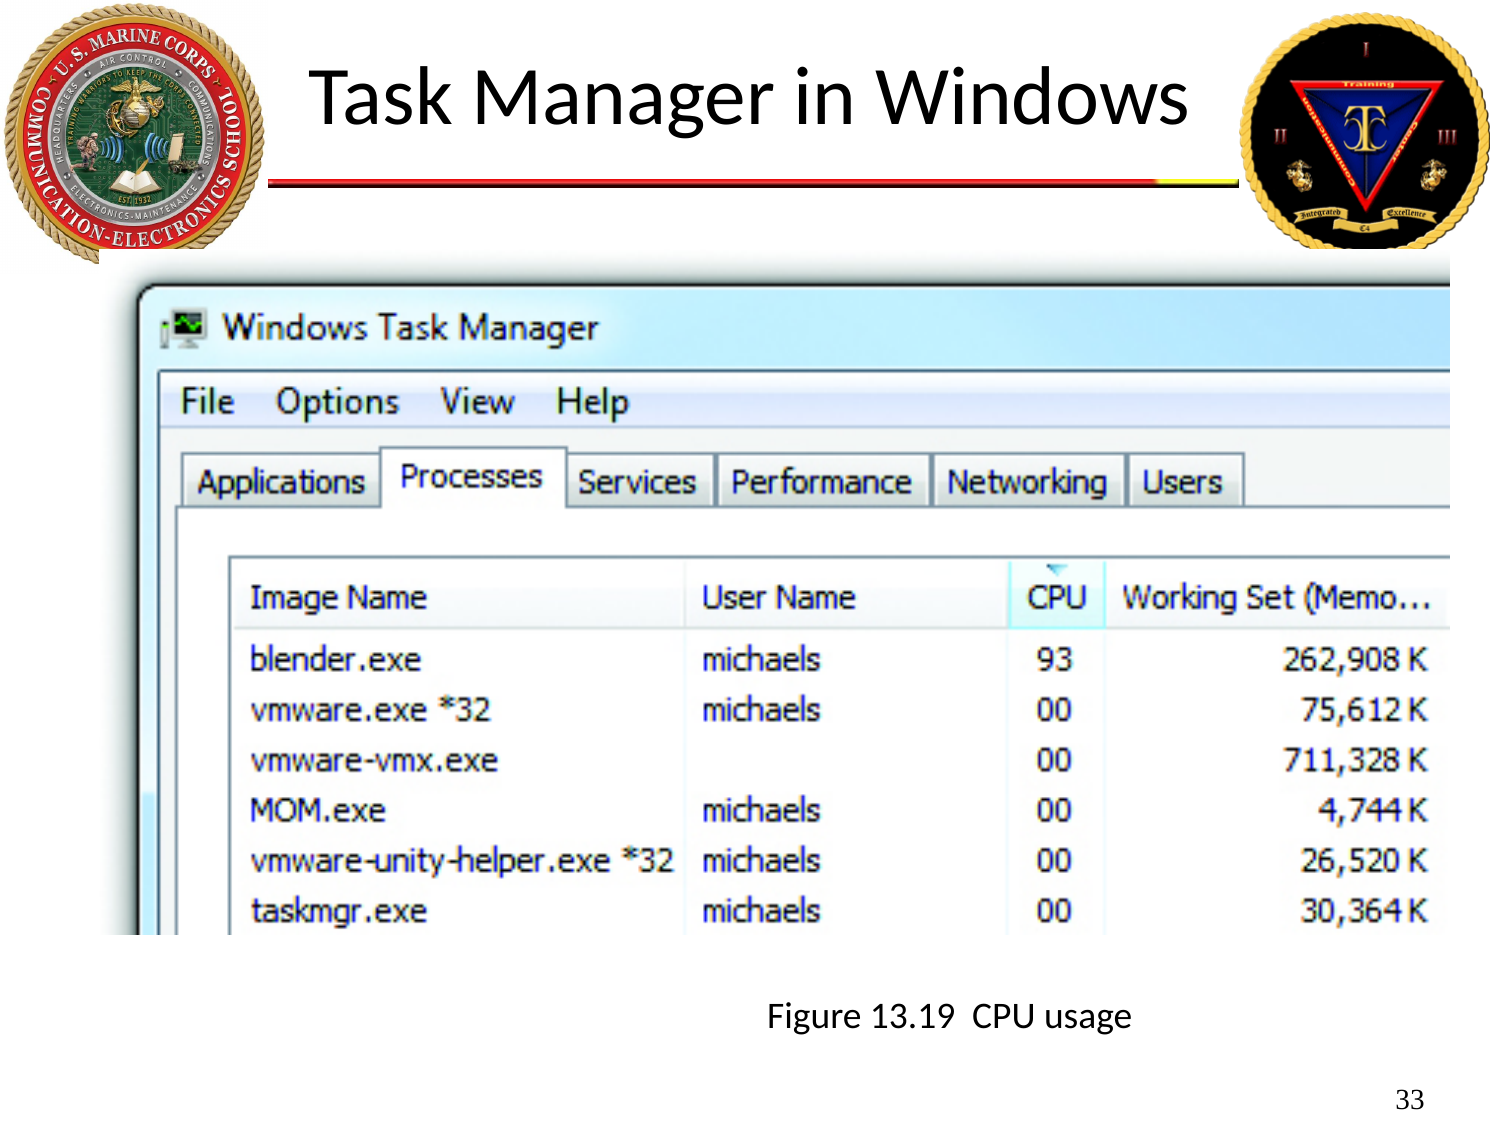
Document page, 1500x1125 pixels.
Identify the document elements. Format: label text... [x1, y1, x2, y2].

text_box Figure 13.19 CPU usage [752, 987, 1148, 1044]
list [99, 249, 1450, 936]
title Task Manager in Windows [168, 8, 1332, 174]
picture [0, 0, 1490, 274]
